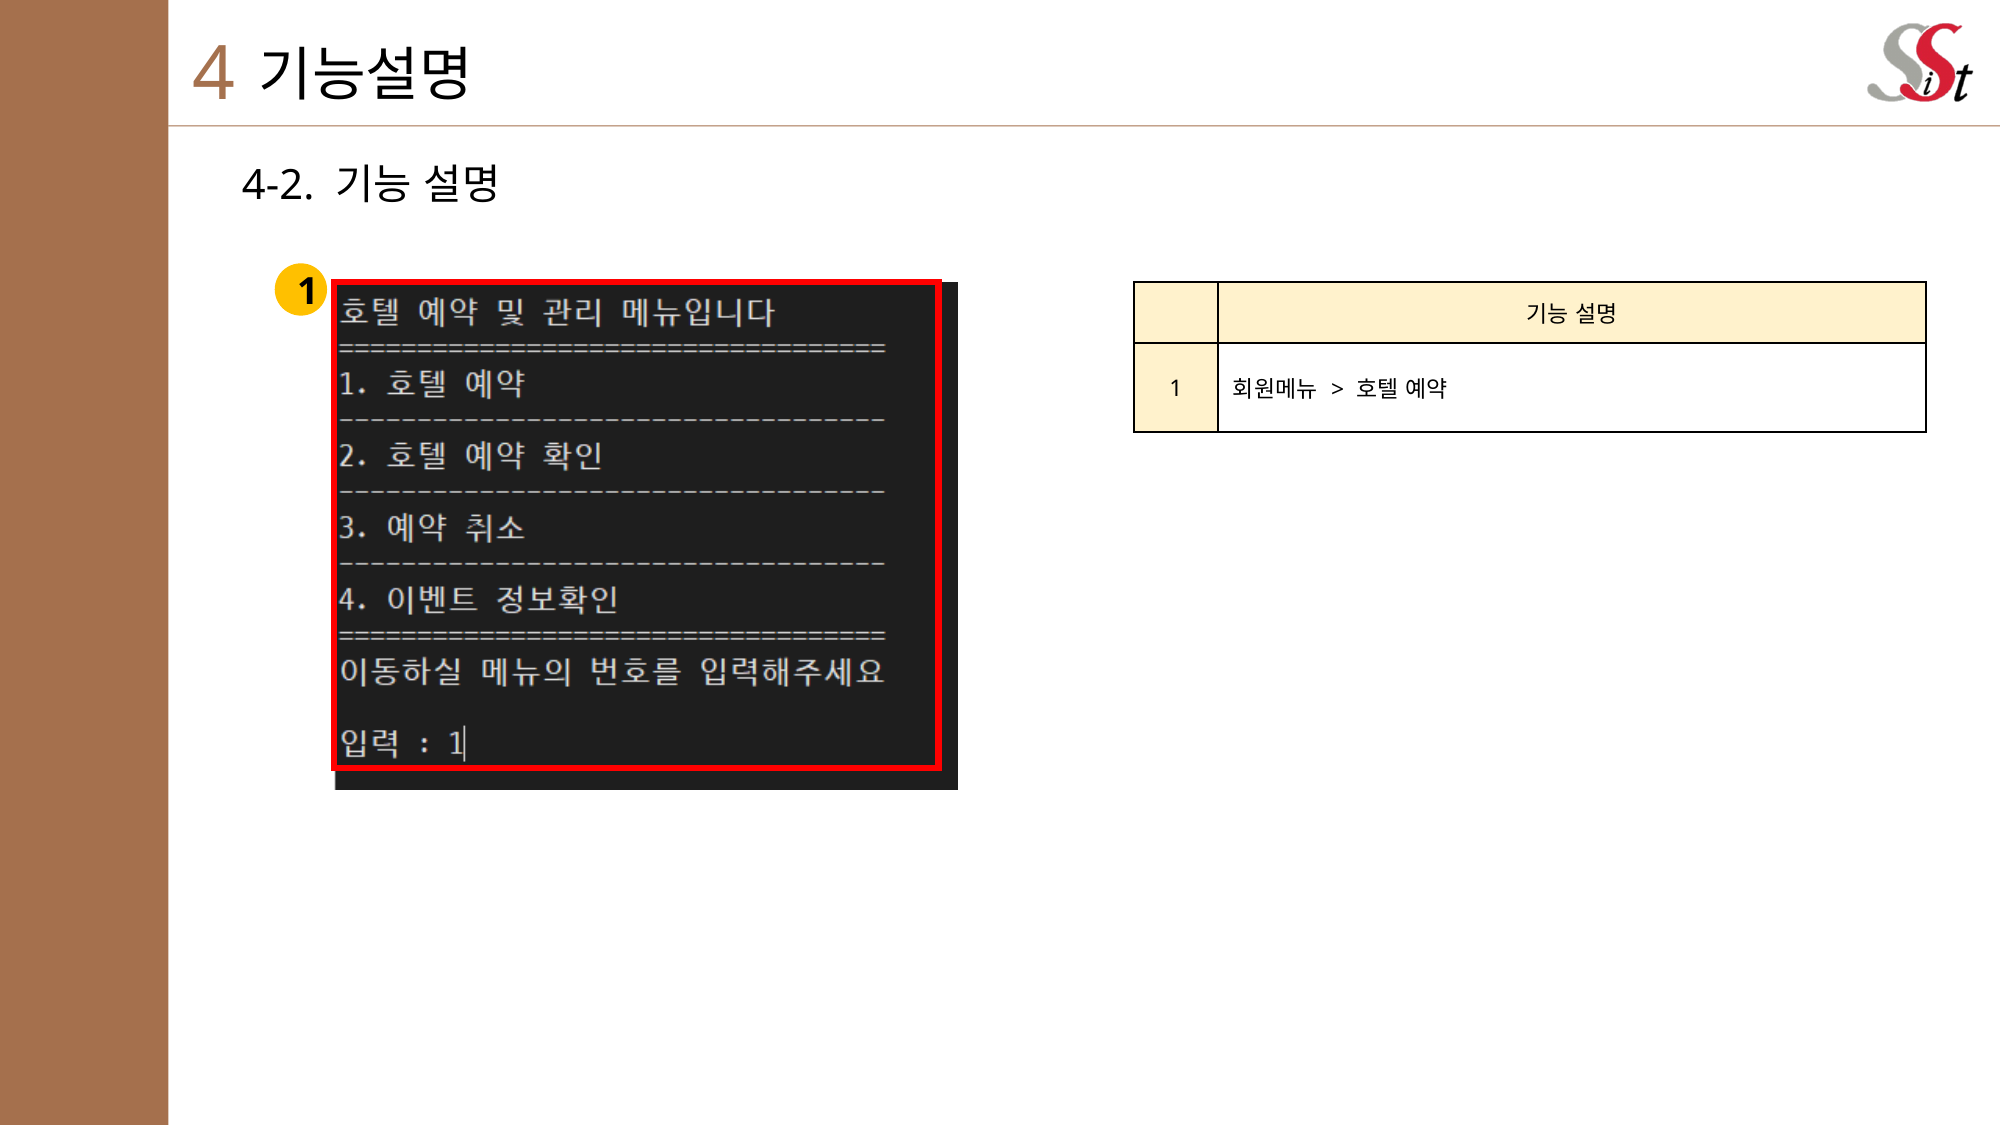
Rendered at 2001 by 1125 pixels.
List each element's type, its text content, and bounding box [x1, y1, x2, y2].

text_box 4 [177, 17, 255, 123]
table_cell 1 [1135, 344, 1217, 431]
table_cell 회원메뉴 > 호텔 예약 [1219, 344, 1925, 431]
picture [333, 282, 958, 791]
table_header 기능 설명 [1219, 283, 1925, 342]
table_header [1135, 283, 1217, 342]
picture [1855, 11, 1994, 115]
text_box 1 [273, 262, 329, 317]
text_box 기능설명 [255, 29, 765, 114]
text_box 4-2. 기능 설명 [227, 150, 832, 216]
text_box [0, 0, 169, 1125]
